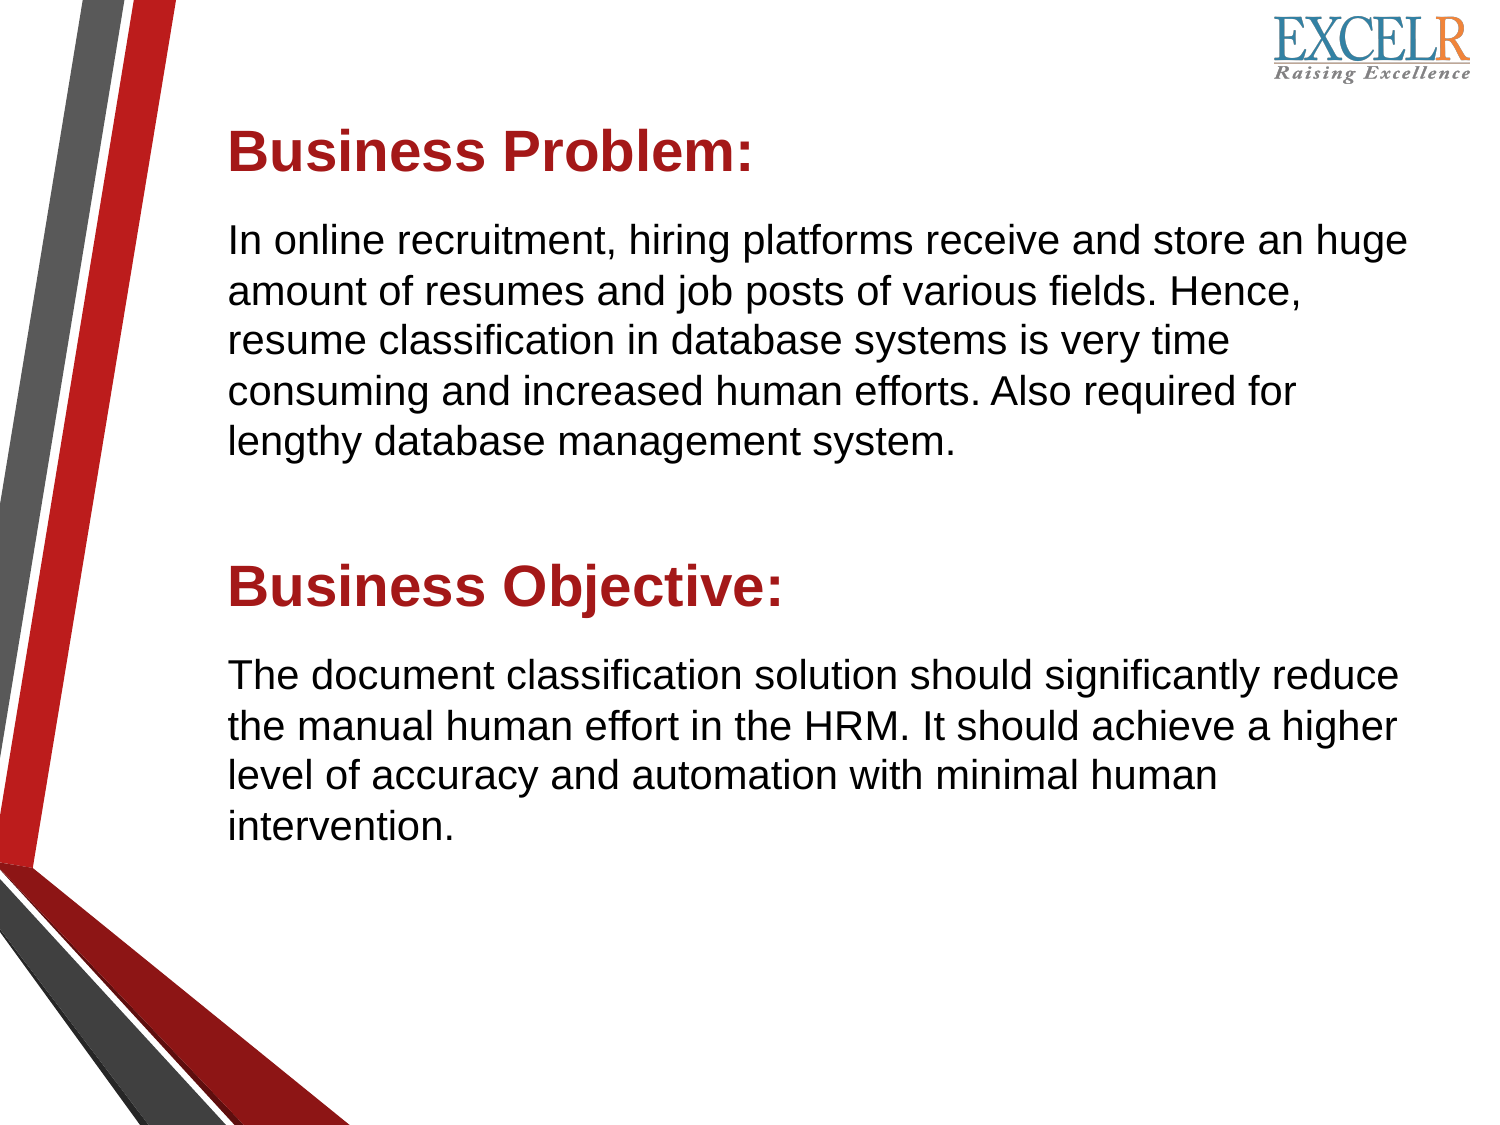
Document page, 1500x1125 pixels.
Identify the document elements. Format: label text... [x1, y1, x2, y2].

text_box Business Objective: The document classification solution should significantly reduce the manual human effort in the HRM. It should achieve a higher level of accuracy and automation with minimal human intervention. [212, 540, 1443, 956]
picture [1274, 16, 1470, 84]
text_box Business Problem: In online recruitment, hiring platforms receive and store an huge amount of resumes and job posts of various fields. Hence, resume classification in database systems is very time consuming and increased human efforts. Also required for lengthy database management system. [212, 105, 1443, 471]
